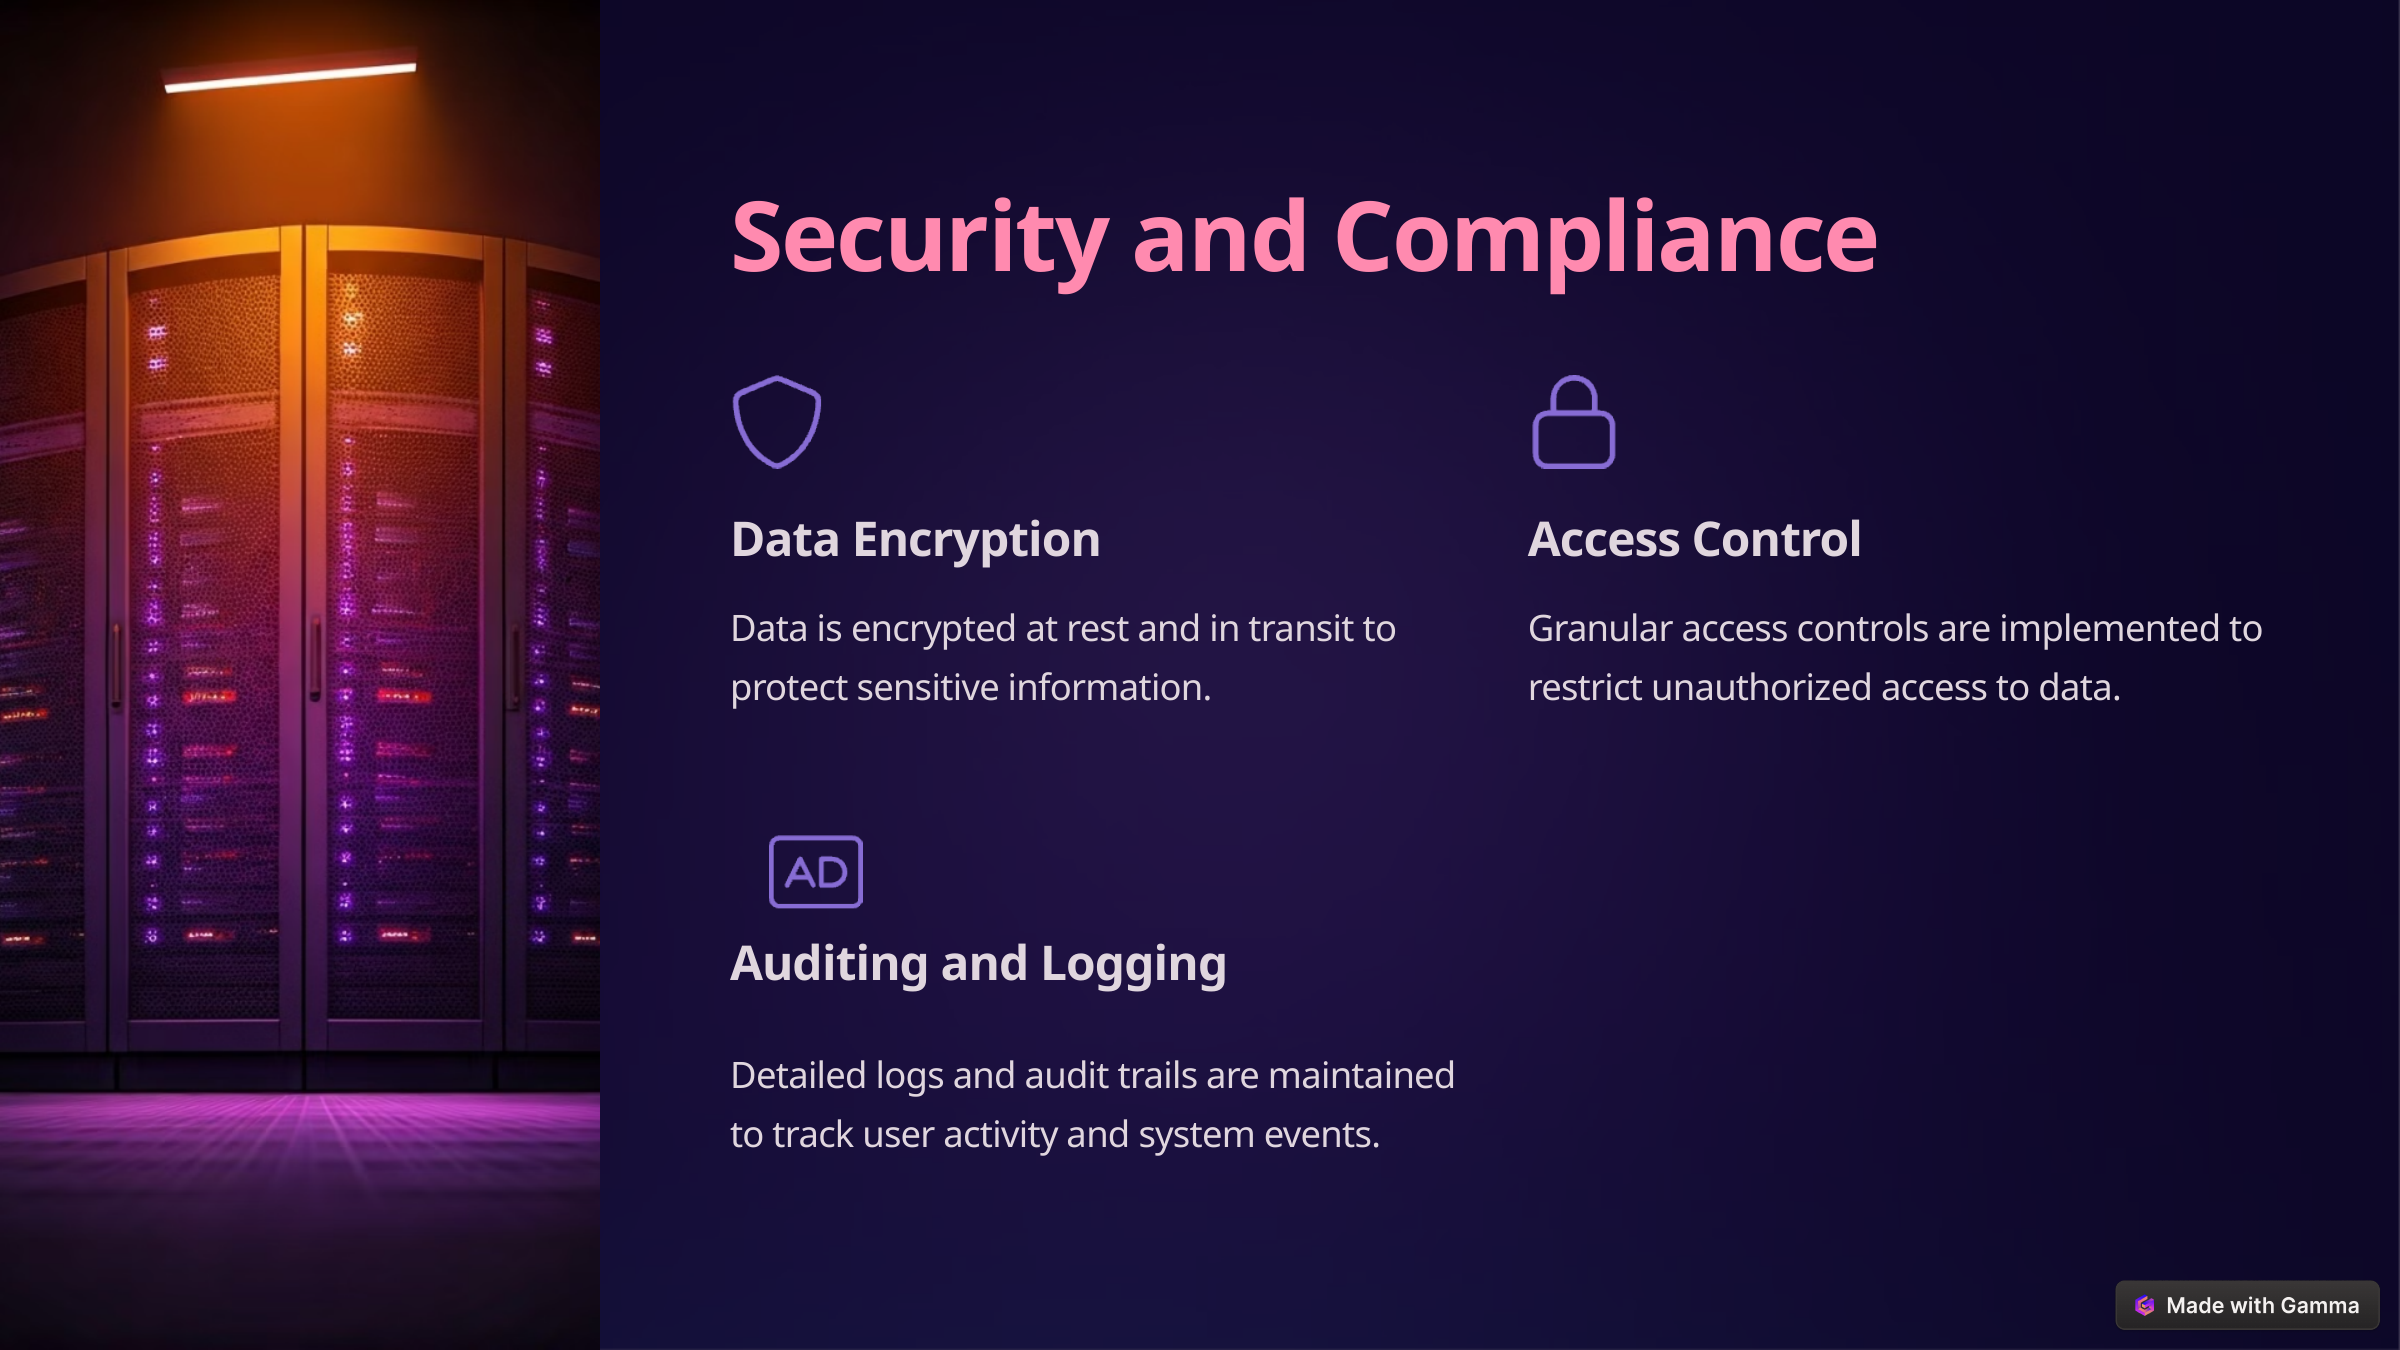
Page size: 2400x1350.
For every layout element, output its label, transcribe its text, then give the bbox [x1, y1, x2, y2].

text_box Data Encryption [730, 505, 1219, 567]
picture [0, 0, 600, 1350]
text_box Access Control [1527, 505, 2017, 567]
text_box Data is encrypted at rest and in transit to protect sensitive information. [730, 589, 1472, 709]
text_box Security and Compliance [730, 169, 1810, 292]
text_box Granular access controls are implemented to restrict unauthorized access to data. [1527, 589, 2270, 709]
picture [730, 375, 824, 469]
text_box Auditing and Logging [730, 929, 1219, 991]
picture [2106, 1271, 2389, 1339]
text_box Detailed logs and audit trails are maintained to track user activity and system events. [730, 1036, 1472, 1156]
picture [769, 825, 863, 919]
picture [1527, 375, 1621, 469]
